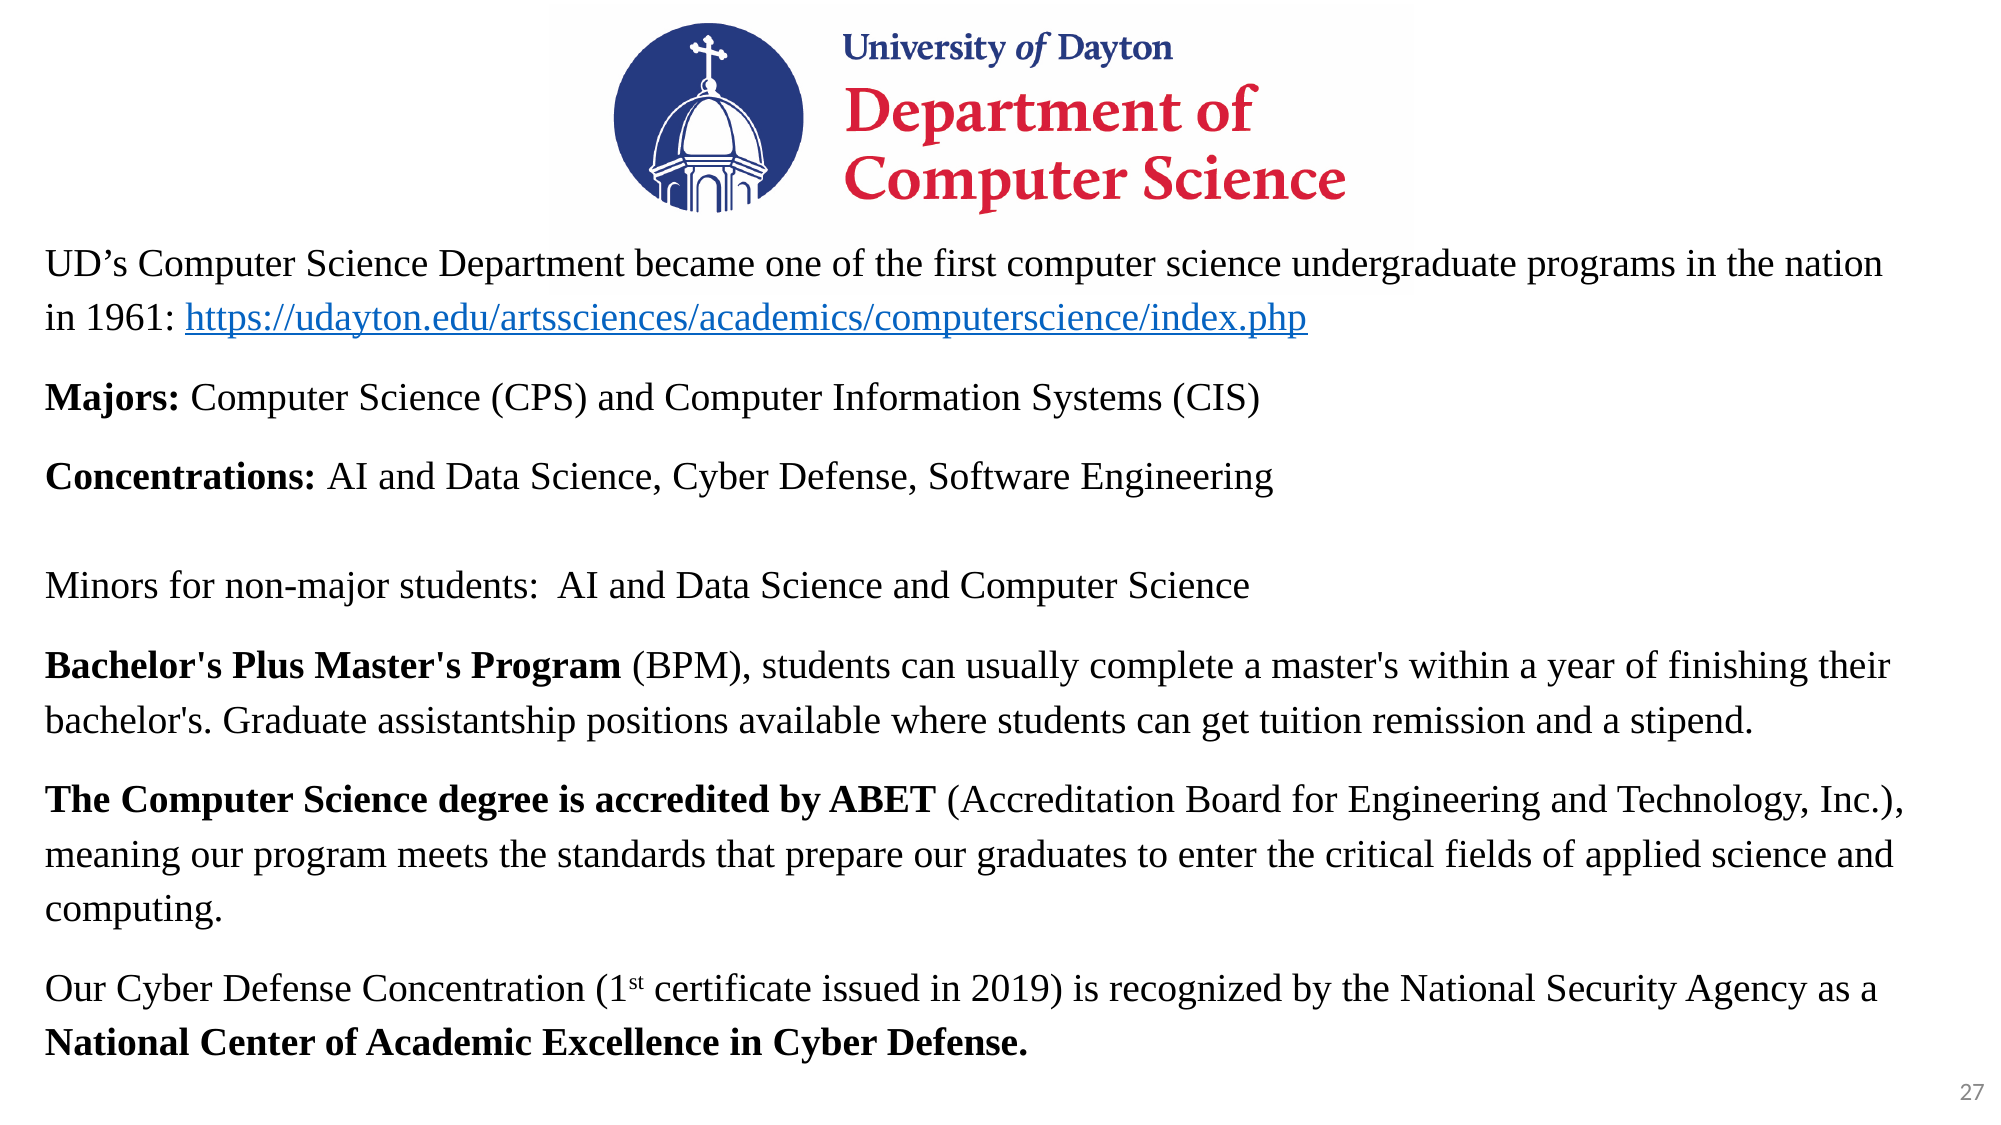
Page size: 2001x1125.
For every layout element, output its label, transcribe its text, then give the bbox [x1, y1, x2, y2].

picture [549, 4, 1414, 296]
slide_number 26 [1550, 1060, 2000, 1121]
list UD’s Computer Science Department became one of the first computer science undergraduate programs in the nation in 1961: https://udayton.edu/artssciences/academics/computerscience/index.php Majors: Computer Science (CPS) and Computer Information Systems (CIS) Concentrations: AI and Data Science, Cyber Defense, Software Engineering Minors for non-major students: AI and Data Science and Computer Science Bachelor's Plus Master's Program (BPM), students can usually complete a master's within a year of finishing their bachelor's. Graduate assistantship positions available where students can get tuition remission and a stipend. The Computer Science degree is accredited by ABET (Accreditation Board for Engineering and Technology, Inc.), meaning our program meets the standards that prepare our graduates to enter the critical fields of applied science and computing. Our Cyber Defense Concentration (1st certificate issued in 2019) is recognized by the National Security Agency as a National Center of Academic Excellence in Cyber Defense. [29, 221, 1934, 1030]
